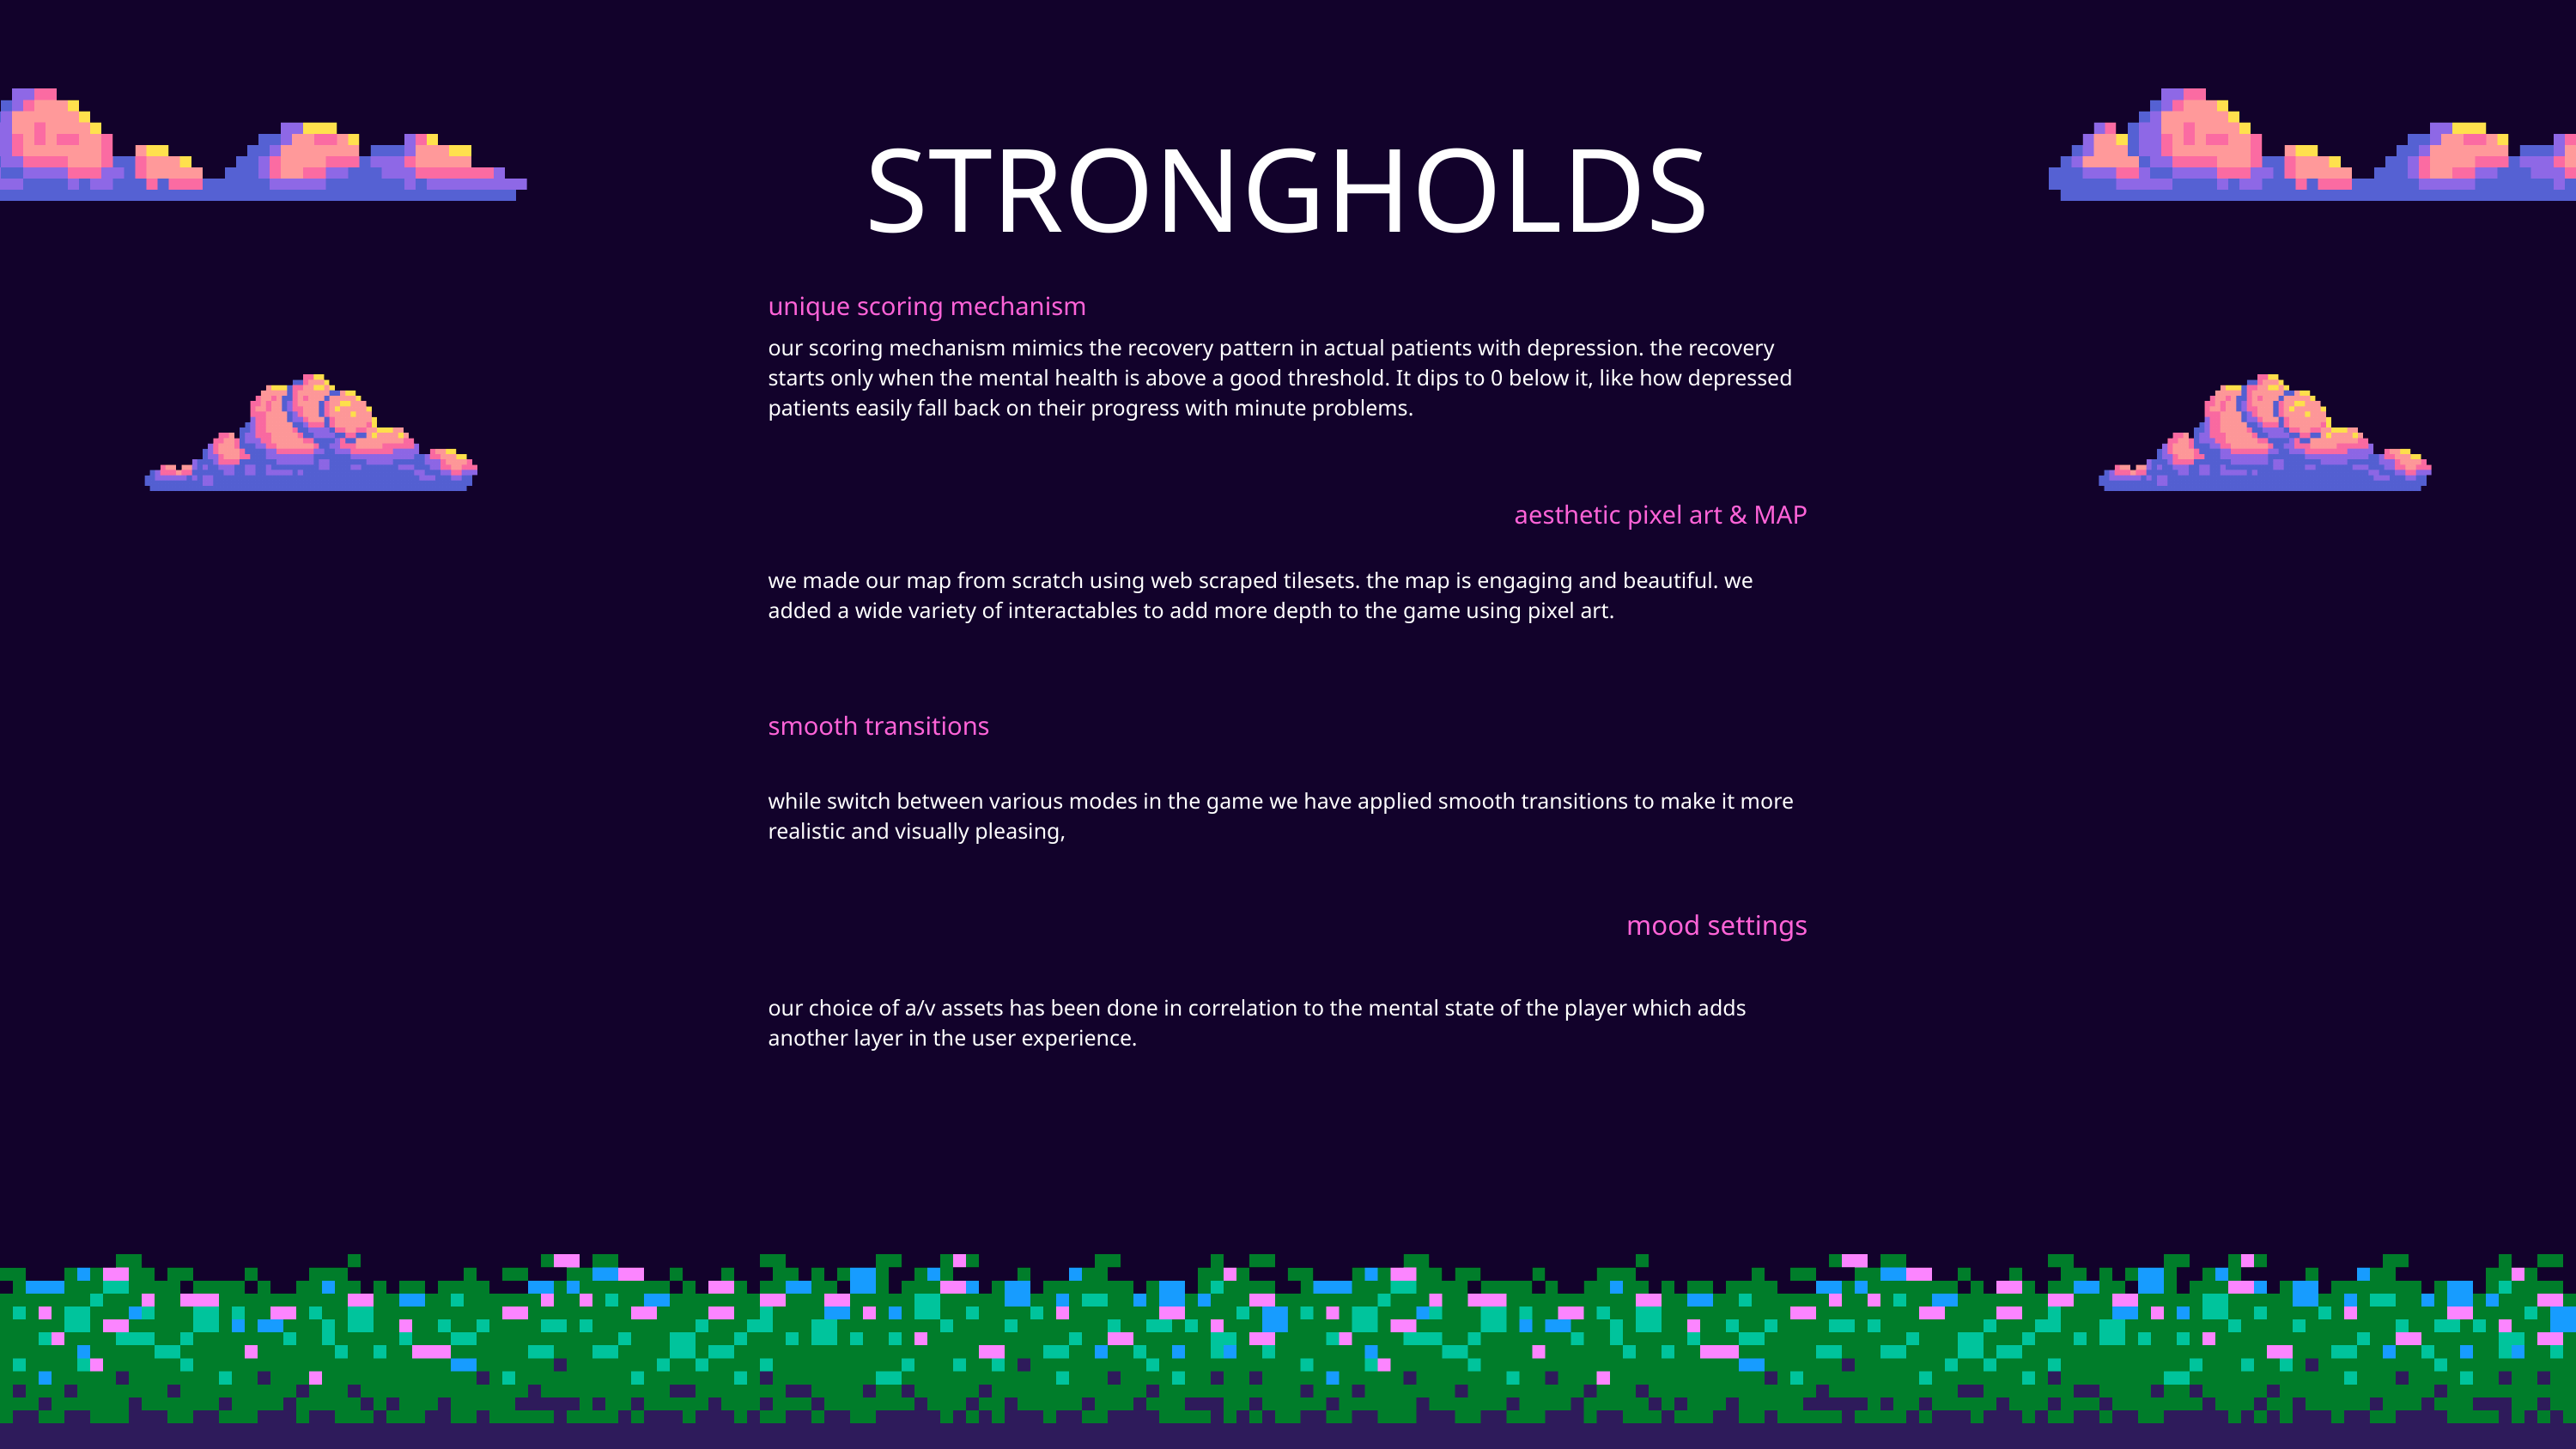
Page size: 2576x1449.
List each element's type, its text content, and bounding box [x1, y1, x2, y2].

text_box [144, 374, 477, 491]
text_box we made our map from scratch using web scraped tilesets. the map is engaging and beautiful. we added a wide variety of interactables to add more depth to the game using pixel art. [768, 562, 1808, 623]
text_box mood settings [768, 902, 1808, 941]
text_box smooth transitions [768, 705, 1808, 741]
text_box unique scoring mechanism [768, 285, 1808, 321]
text_box STRONGHOLDS [419, 94, 2157, 256]
text_box our choice of a/v assets has been done in correlation to the mental state of the player which adds another layer in the user experience. [768, 990, 1808, 1051]
text_box while switch between various modes in the game we have applied smooth transitions to make it more realistic and visually pleasing, [768, 783, 1808, 844]
text_box our scoring mechanism mimics the recovery pattern in actual patients with depression. the recovery starts only when the mental health is above a good threshold. It dips to 0 below it, like how depressed patients easily fall back on their progress with minute problems. [768, 330, 1808, 421]
text_box [2049, 88, 2576, 201]
text_box [0, 1254, 1287, 1449]
text_box aesthetic pixel art & MAP [768, 494, 1808, 530]
text_box [1287, 1254, 2576, 1449]
text_box [0, 88, 527, 201]
text_box [2099, 374, 2432, 491]
